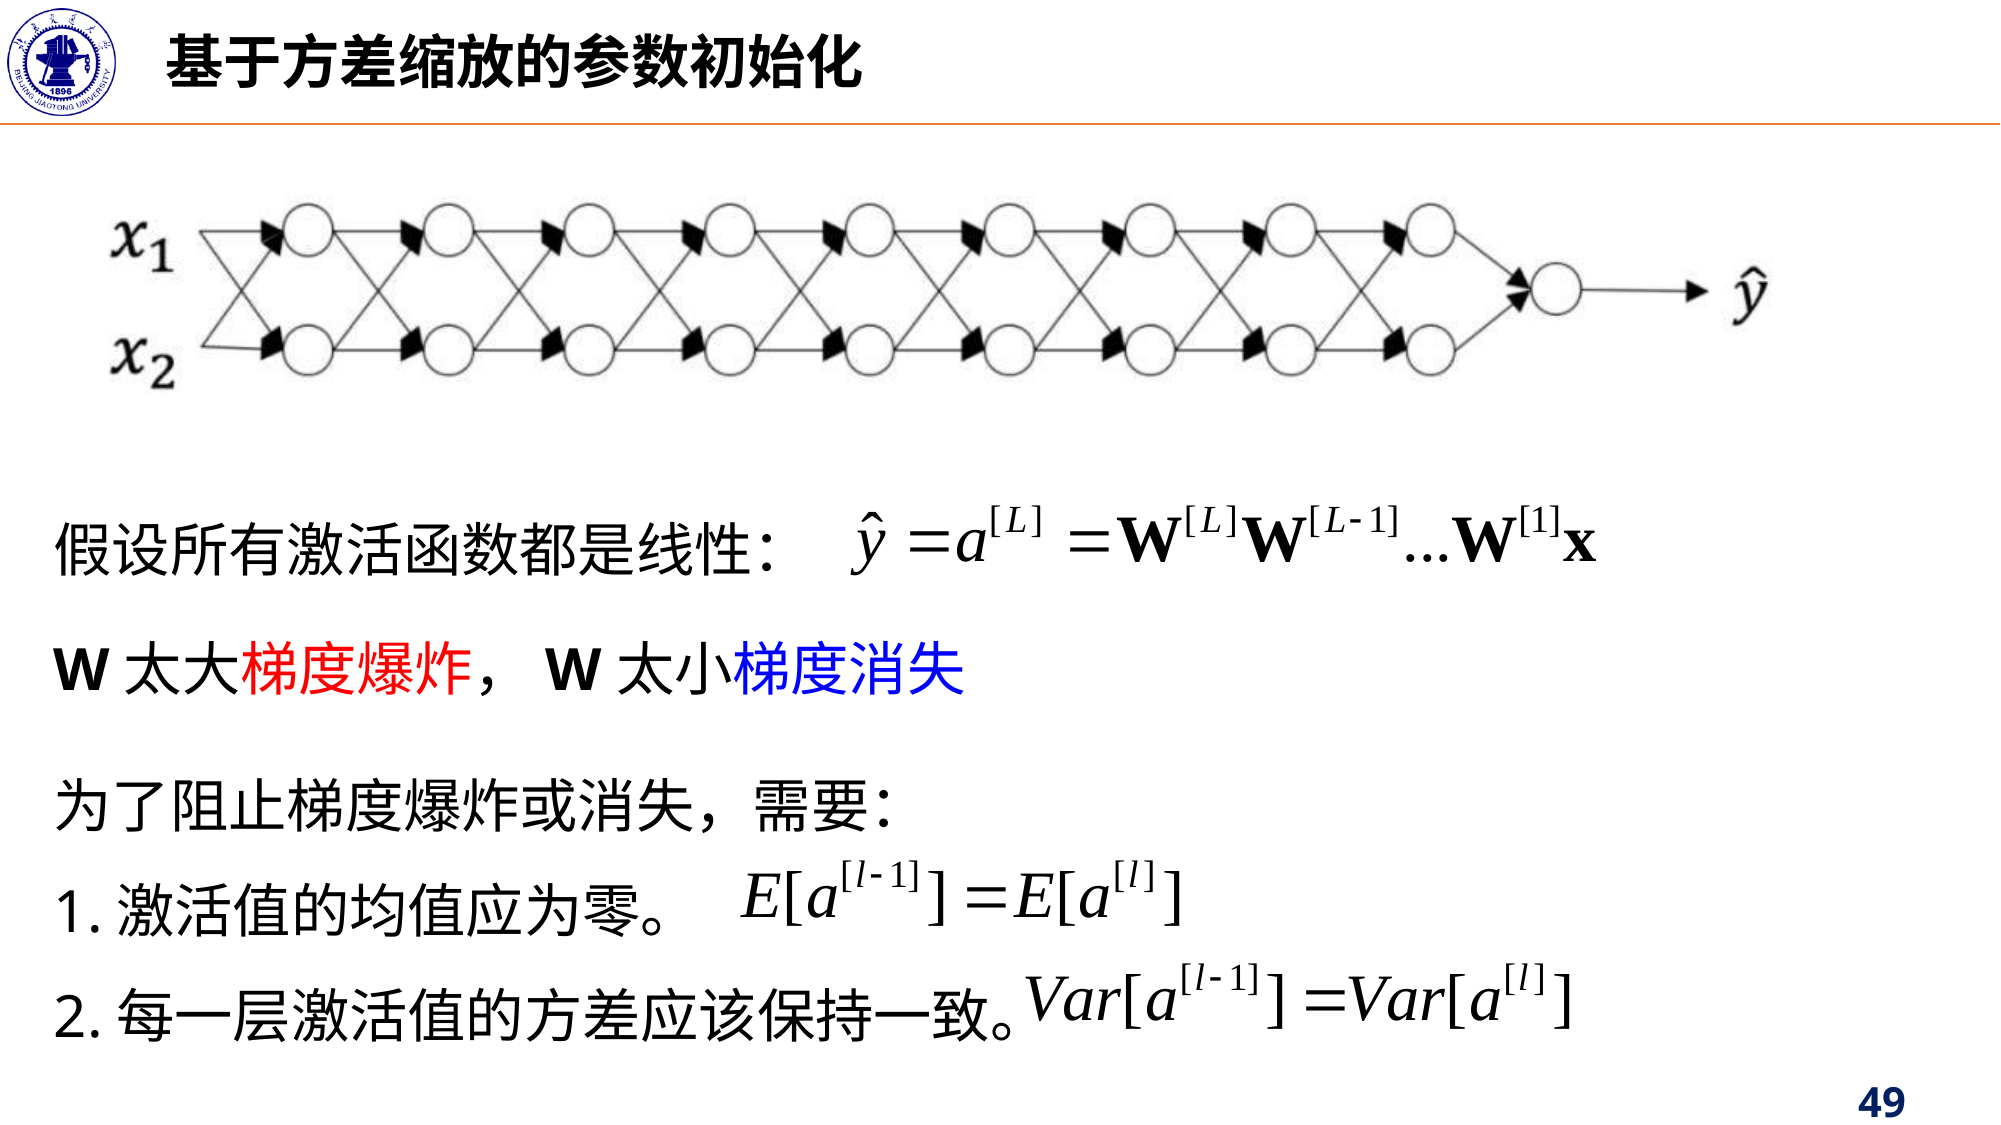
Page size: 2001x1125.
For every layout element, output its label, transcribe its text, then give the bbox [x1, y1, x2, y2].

text_box 基于方差缩放的参数初始化 [150, 17, 1981, 103]
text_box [38, 726, 1584, 1049]
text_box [38, 470, 1611, 609]
picture [7, 8, 116, 116]
text_box W太大梯度爆炸，W太小梯度消失 [38, 609, 1494, 726]
picture [96, 195, 1785, 393]
